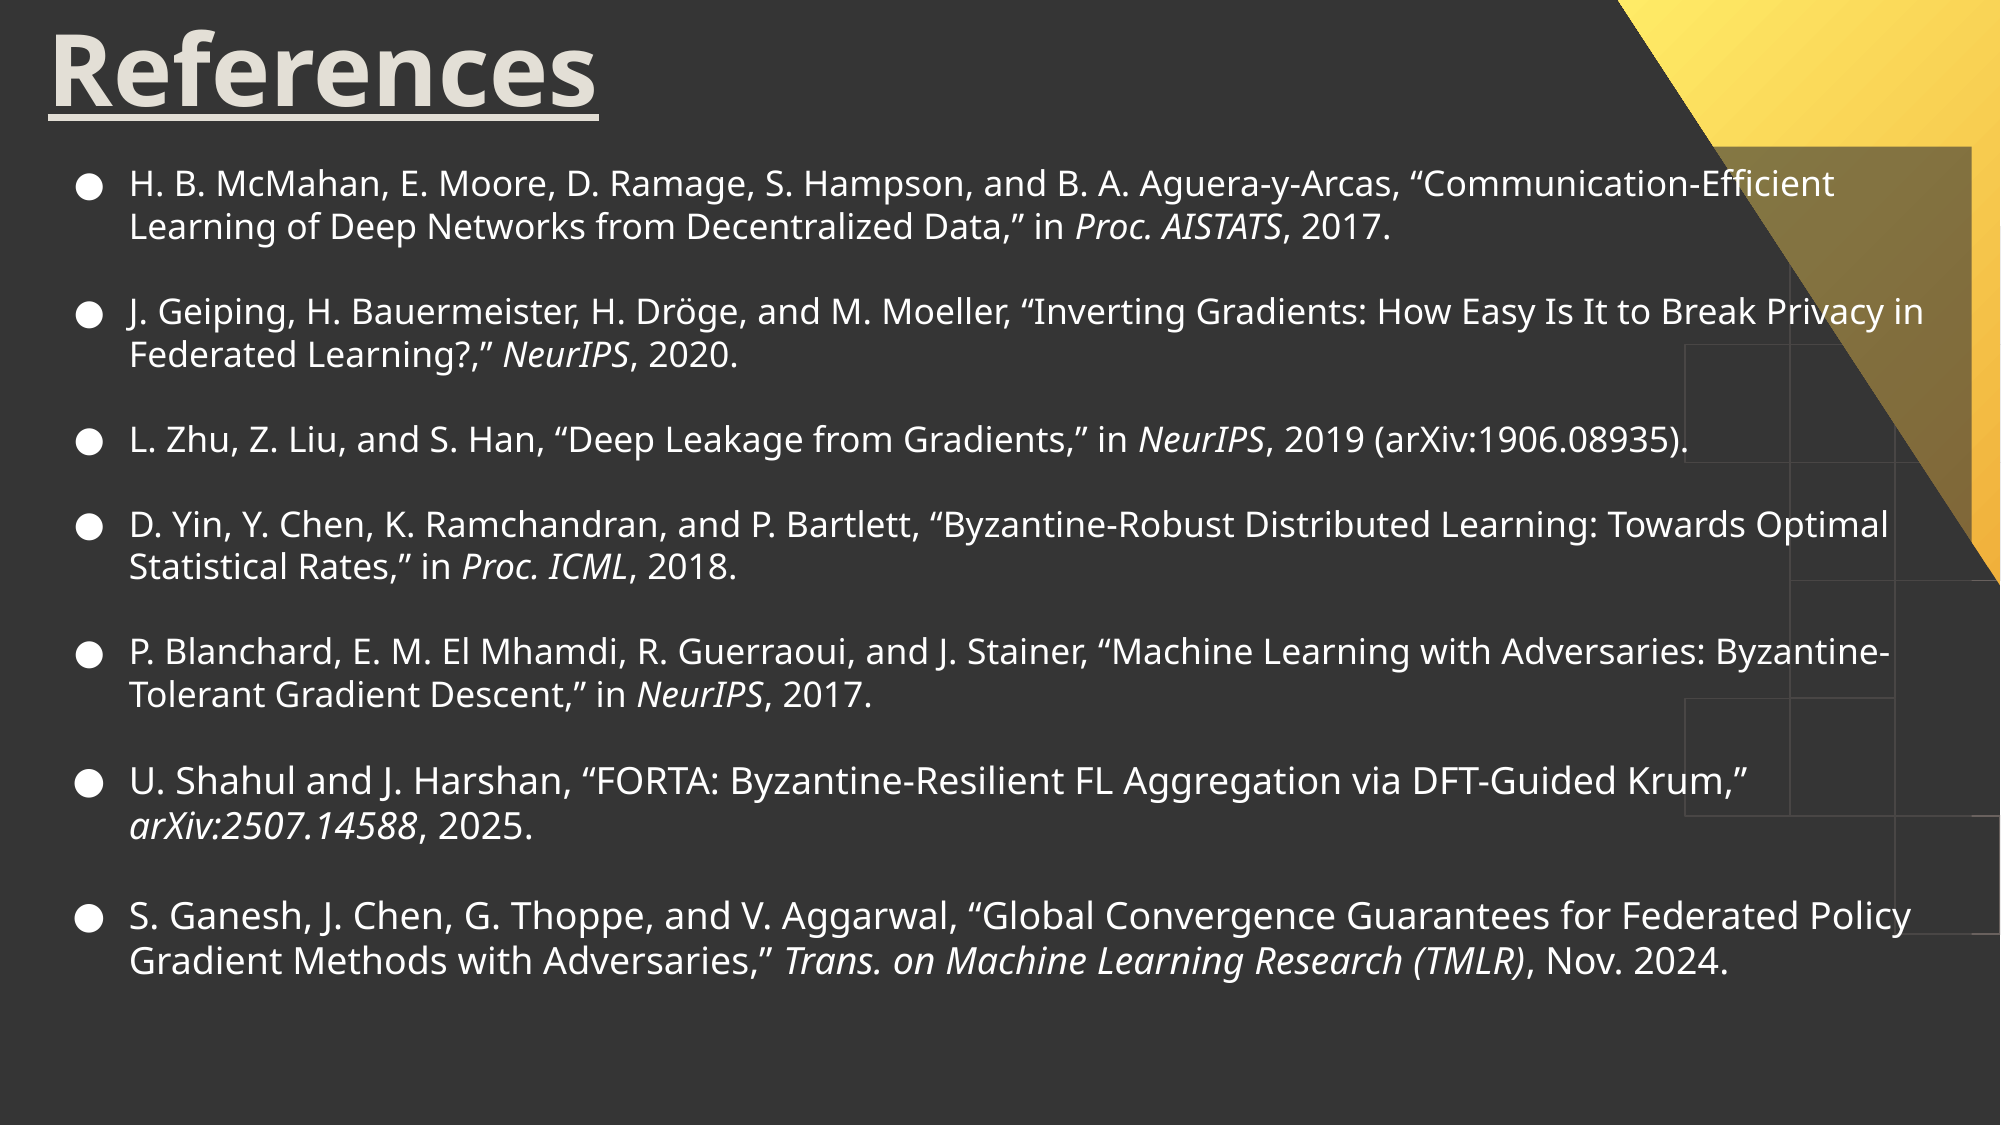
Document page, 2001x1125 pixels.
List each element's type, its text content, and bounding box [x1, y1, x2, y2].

text_box H. B. McMahan, E. Moore, D. Ramage, S. Hampson, and B. A. Aguera-y-Arcas, “Communication-Efficient Learning of Deep Networks from Decentralized Data,” in Proc. AISTATS, 2017. J. Geiping, H. Bauermeister, H. Dröge, and M. Moeller, “Inverting Gradients: How Easy Is It to Break Privacy in Federated Learning?,” NeurIPS, 2020. L. Zhu, Z. Liu, and S. Han, “Deep Leakage from Gradients,” in NeurIPS, 2019 (arXiv:1906.08935). D. Yin, Y. Chen, K. Ramchandran, and P. Bartlett, “Byzantine-Robust Distributed Learning: Towards Optimal Statistical Rates,” in Proc. ICML, 2018. P. Blanchard, E. M. El Mhamdi, R. Guerraoui, and J. Stainer, “Machine Learning with Adversaries: Byzantine-Tolerant Gradient Descent,” in NeurIPS, 2017. U. Shahul and J. Harshan, “FORTA: Byzantine-Resilient FL Aggregation via DFT-Guided Krum,” arXiv:2507.14588, 2025. S. Ganesh, J. Chen, G. Thoppe, and V. Aggarwal, “Global Convergence Guarantees for Federated Policy Gradient Methods with Adversaries,” Trans. on Machine Learning Research (TMLR), Nov. 2024. [39, 146, 1972, 1125]
title References [27, 0, 1353, 228]
